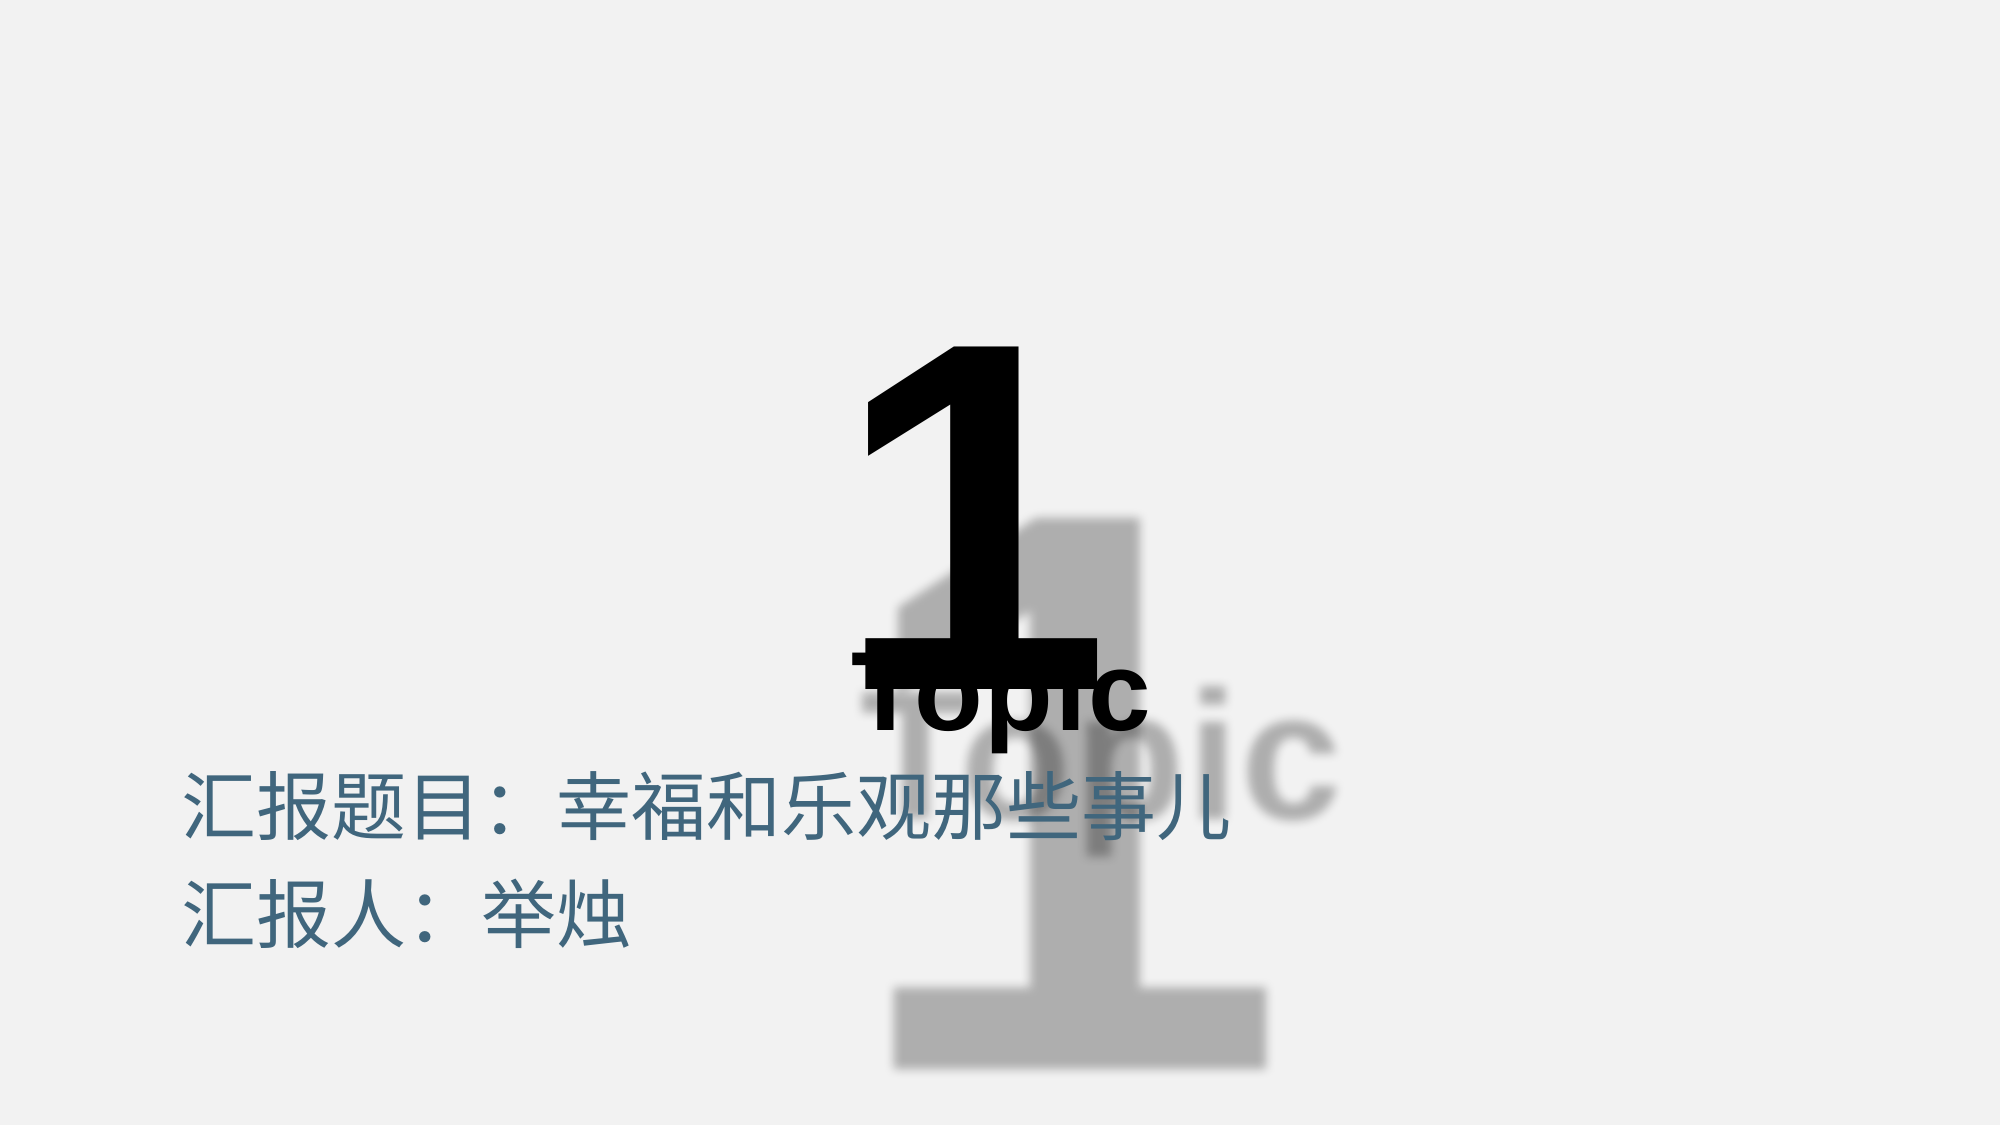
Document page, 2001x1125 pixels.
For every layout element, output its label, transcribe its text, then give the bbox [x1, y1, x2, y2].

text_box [167, 583, 1869, 959]
text_box 1 [820, 64, 1180, 583]
